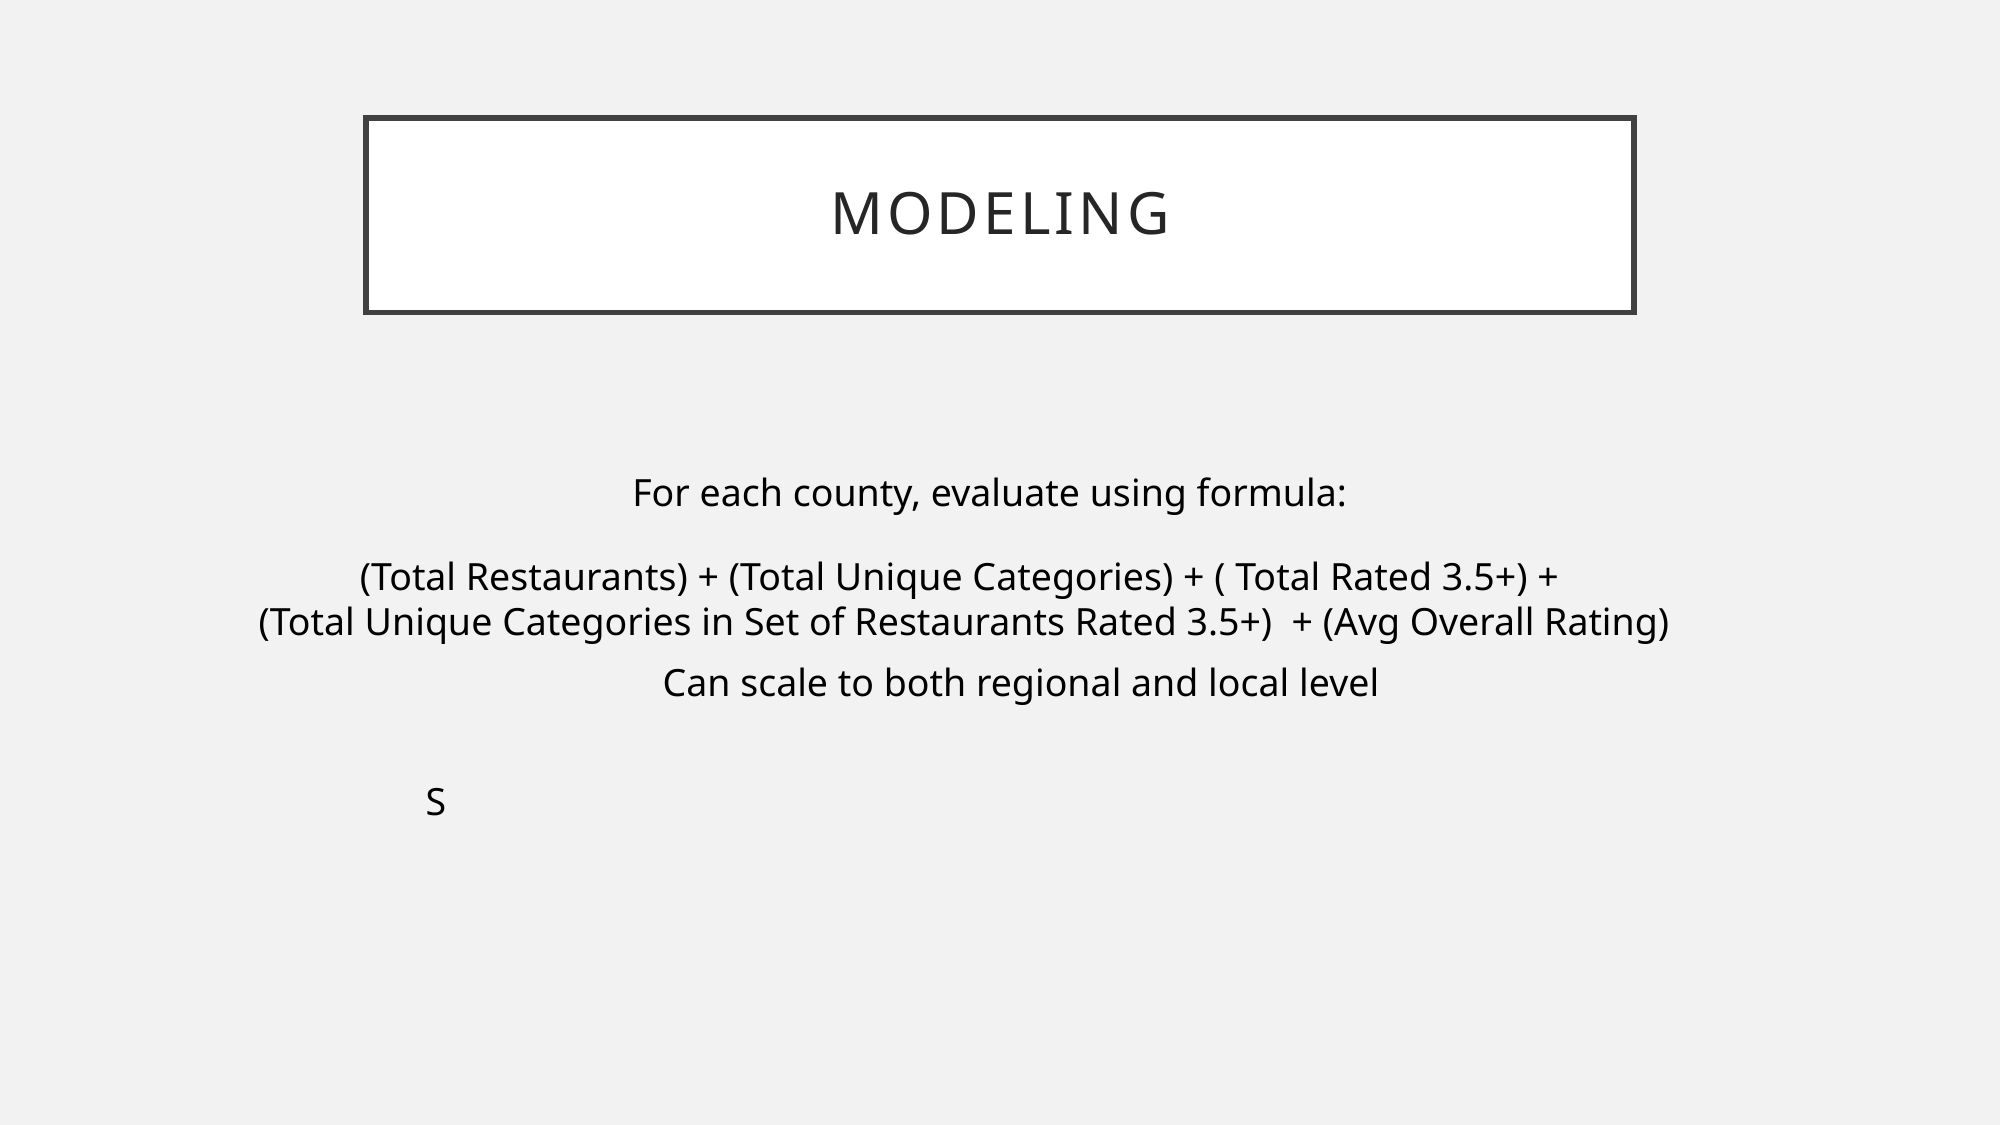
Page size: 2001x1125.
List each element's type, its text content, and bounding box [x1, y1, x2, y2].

text_box For each county, evaluate using formula: [385, 461, 1594, 522]
text_box Can scale to both regional and local level [647, 651, 1395, 712]
title Modeling [363, 115, 1637, 315]
text_box (Total Restaurants) + (Total Unique Categories) + ( Total Rated 3.5+) + (Total Unique Categories in Set of Restaurants Rated 3.5+) + (Avg Overall Rating) [0, 545, 1930, 651]
